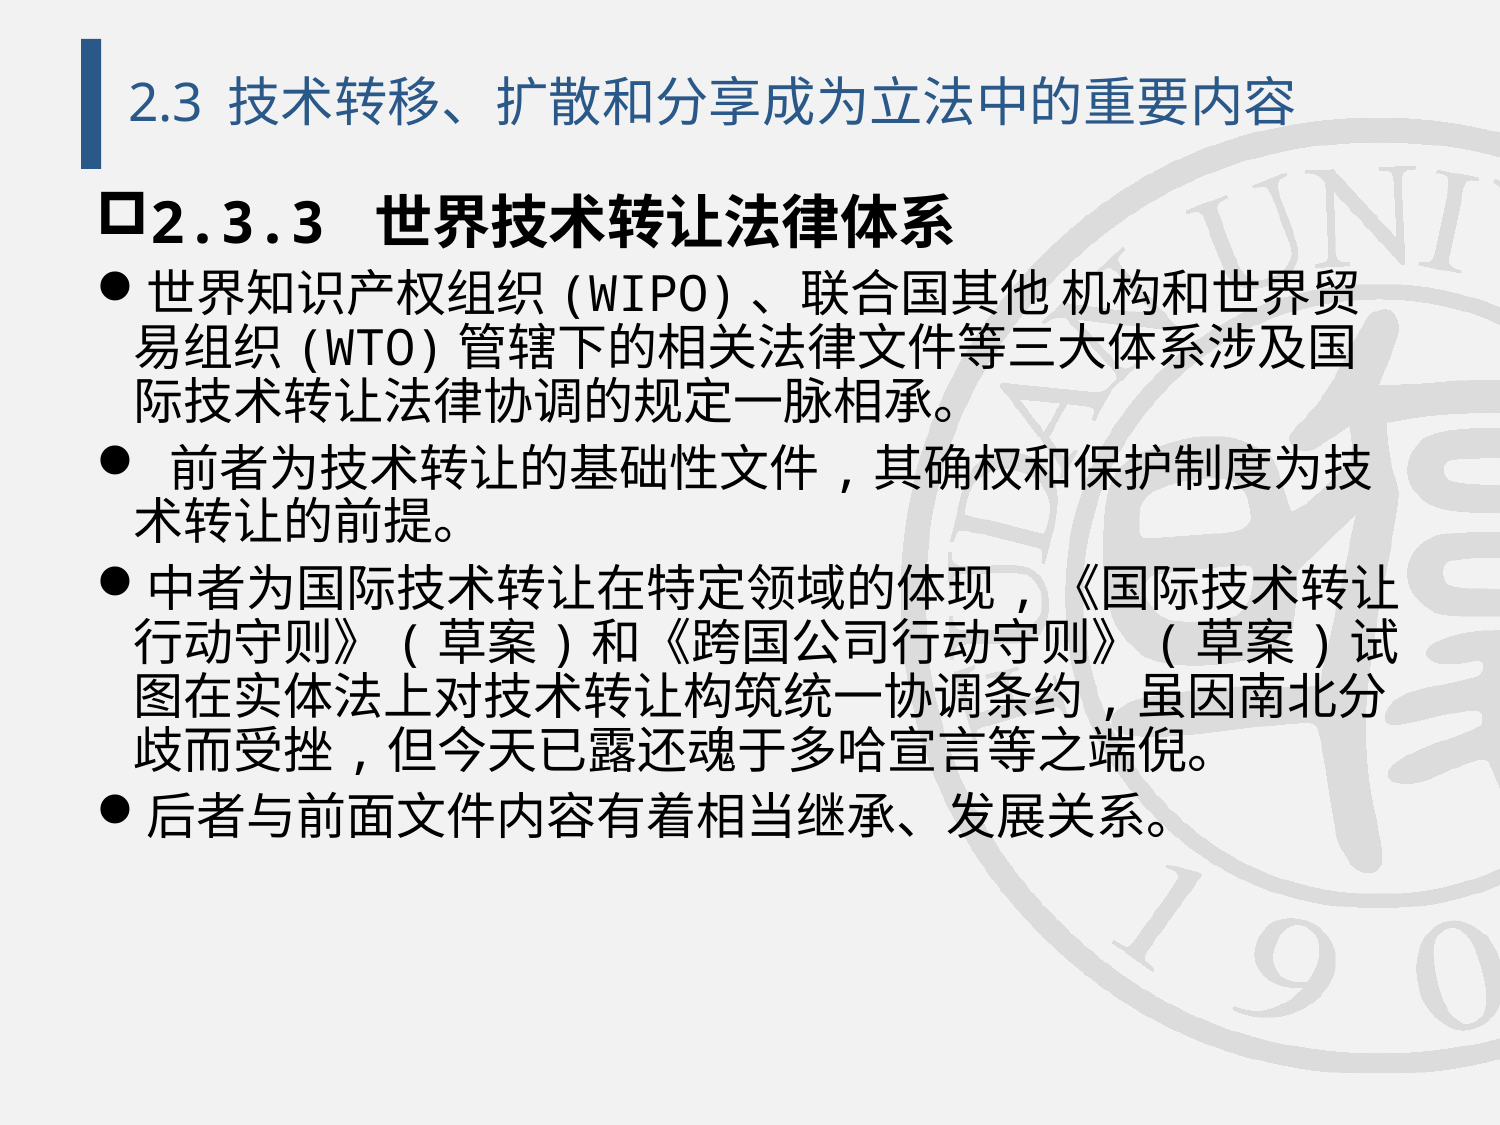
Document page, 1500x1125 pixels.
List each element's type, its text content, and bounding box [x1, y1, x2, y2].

list 2.3.3 世界技术转让法律体系 世界知识产权组织(WIPO)、联合国其他 机构和世界贸易组织(WTO)管辖下的相关法律文件等三大体系涉及国际技术转让法律协调的规定一脉相承。 前者为技术转让的基础性文件,其确权和保护制度为技术转让的前提。 中者为国际技术转让在特定领域的体现,《国际技术转让行动守则》(草案)和《跨国公司行动守则》(草案)试图在实体法上对技术转让构筑统一协调条约,虽因南北分歧而受挫,但今天已露还魂于多哈宣言等之端倪。 后者与前面文件内容有着相当继承、发展关系。 [81, 185, 1417, 1014]
title 2.3 技术转移、扩散和分享成为立法中的重要内容 [113, 49, 1469, 159]
